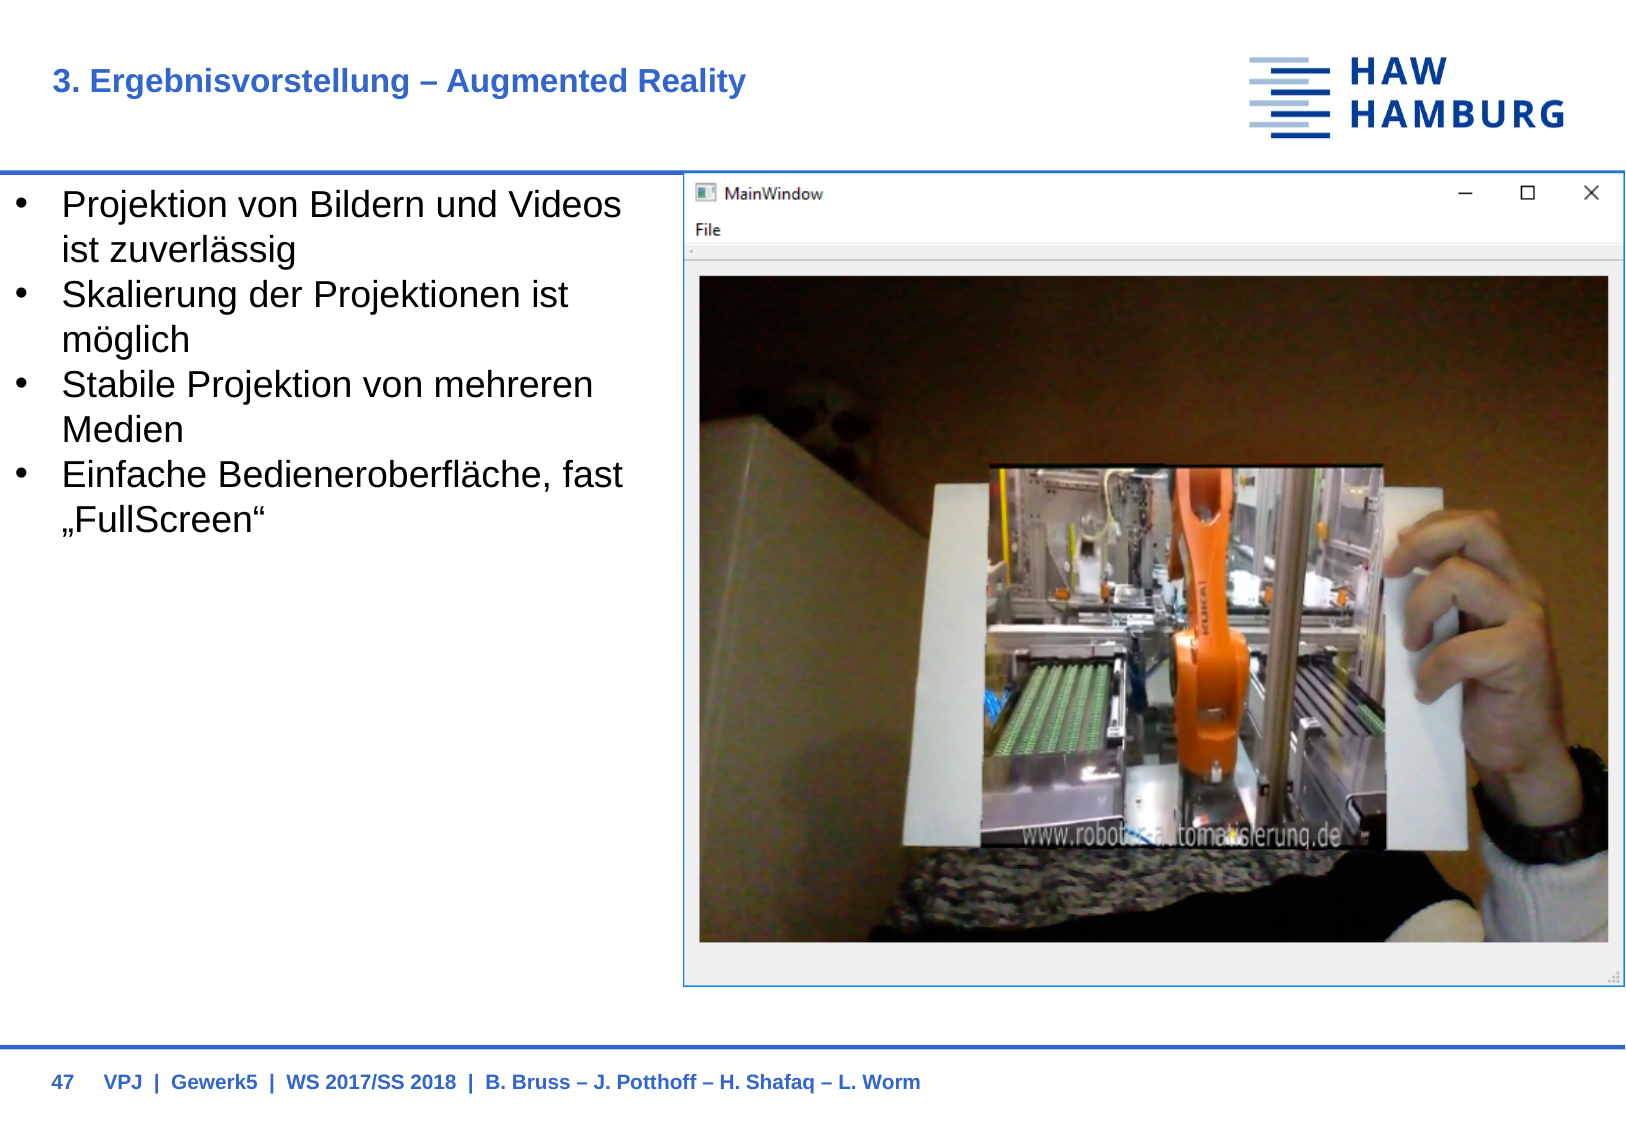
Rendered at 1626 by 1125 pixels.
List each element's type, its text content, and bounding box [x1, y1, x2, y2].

title 3. Ergebnisvorstellung – Augmented Reality [52, 54, 1095, 172]
text_box Projektion von Bildern und Videos ist zuverlässig Skalierung der Projektionen ist möglich Stabile Projektion von mehreren Medien Einfache Bedieneroberfläche, fast „FullScreen“ [0, 172, 681, 548]
picture [1222, 30, 1589, 165]
footer VPJ | Gewerk5 | WS 2017/SS 2018 | B. Bruss – J. Potthoff – H. Shafaq – L. Worm [103, 1046, 1522, 1094]
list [682, 172, 1625, 988]
slide_number 47 [0, 1046, 81, 1094]
